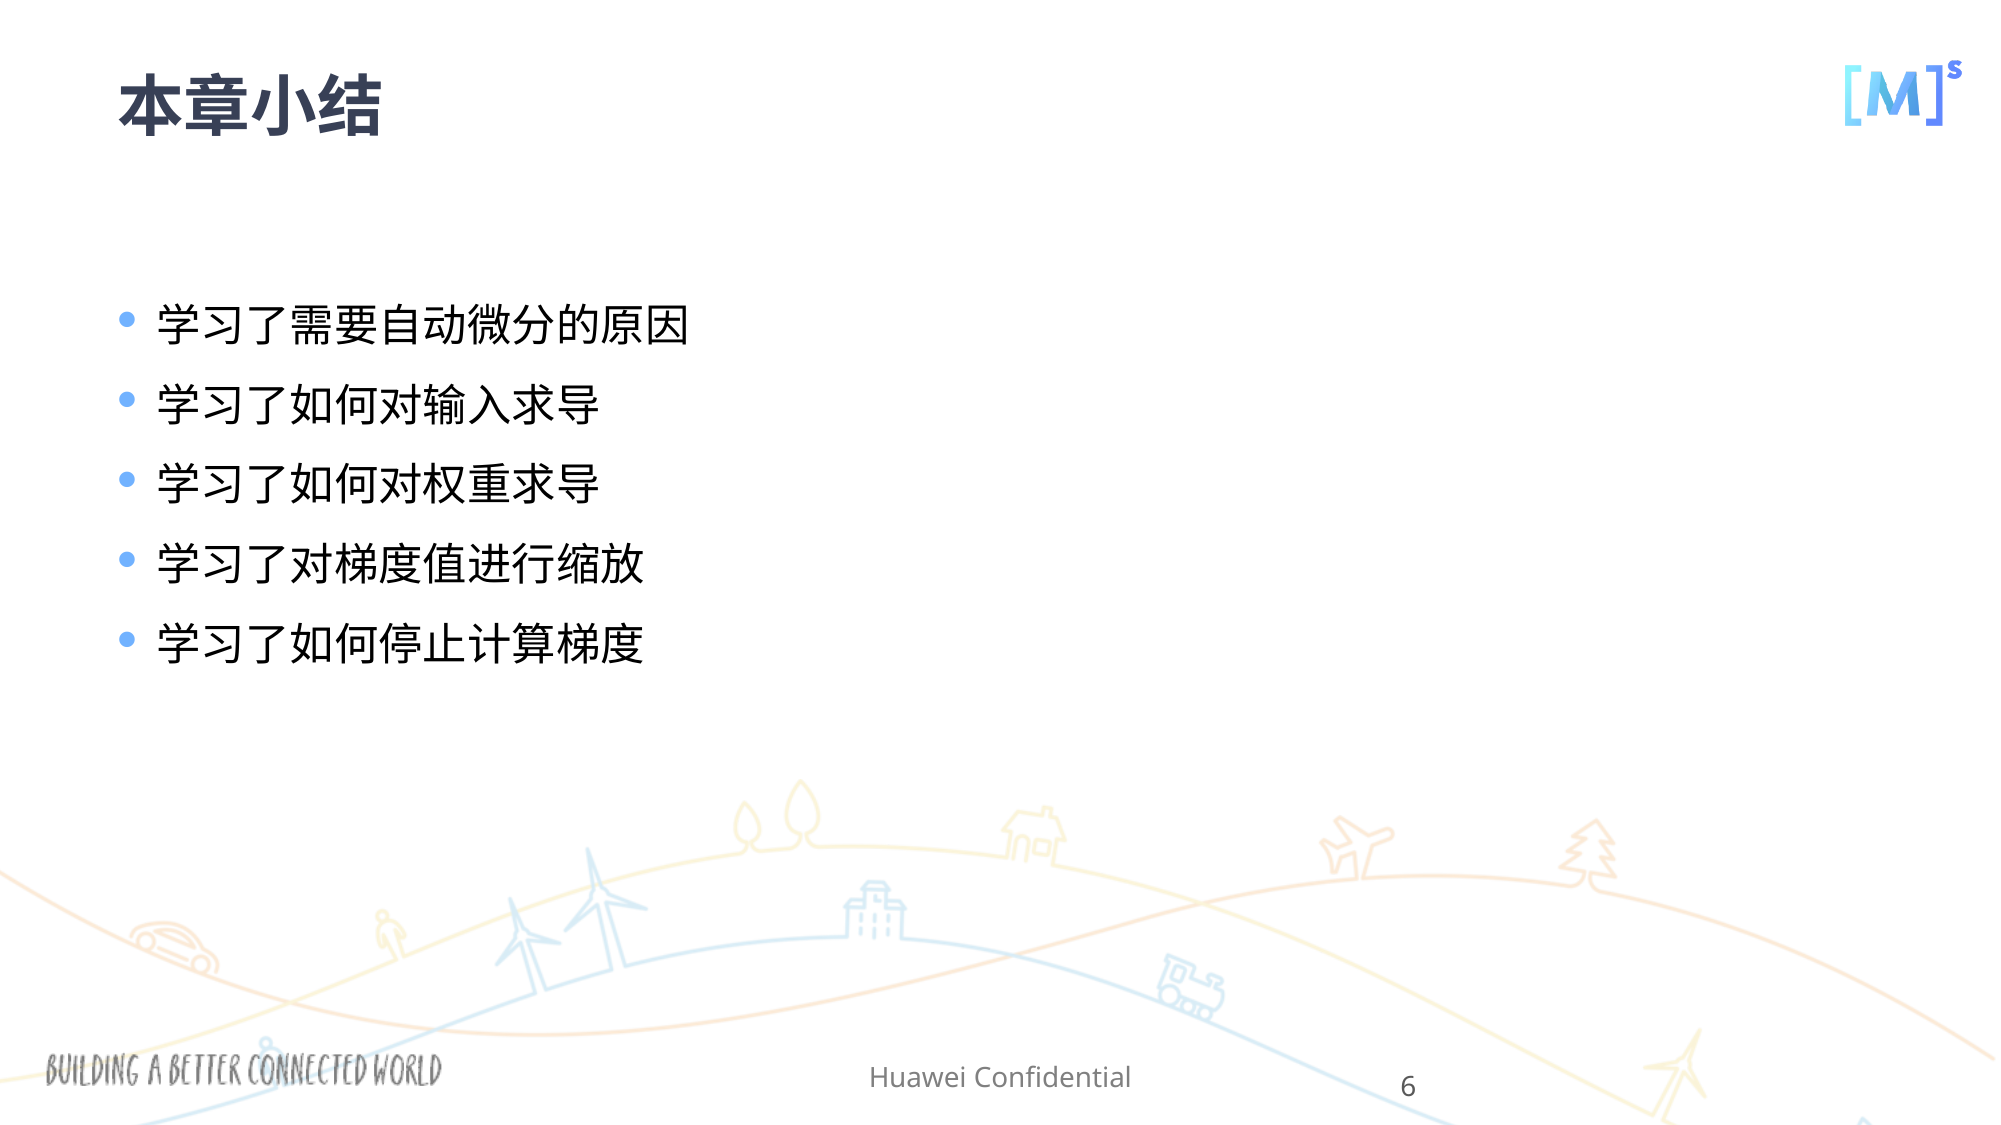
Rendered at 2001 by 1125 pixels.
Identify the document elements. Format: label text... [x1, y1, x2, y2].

picture [1827, 50, 1967, 138]
list 学习了需要自动微分的原因 学习了如何对输入求导 学习了如何对权重求导 学习了对梯度值进行缩放 学习了如何停止计算梯度 [102, 262, 1863, 1005]
title 本章小结 [102, 56, 1863, 154]
picture [23, 1032, 468, 1114]
